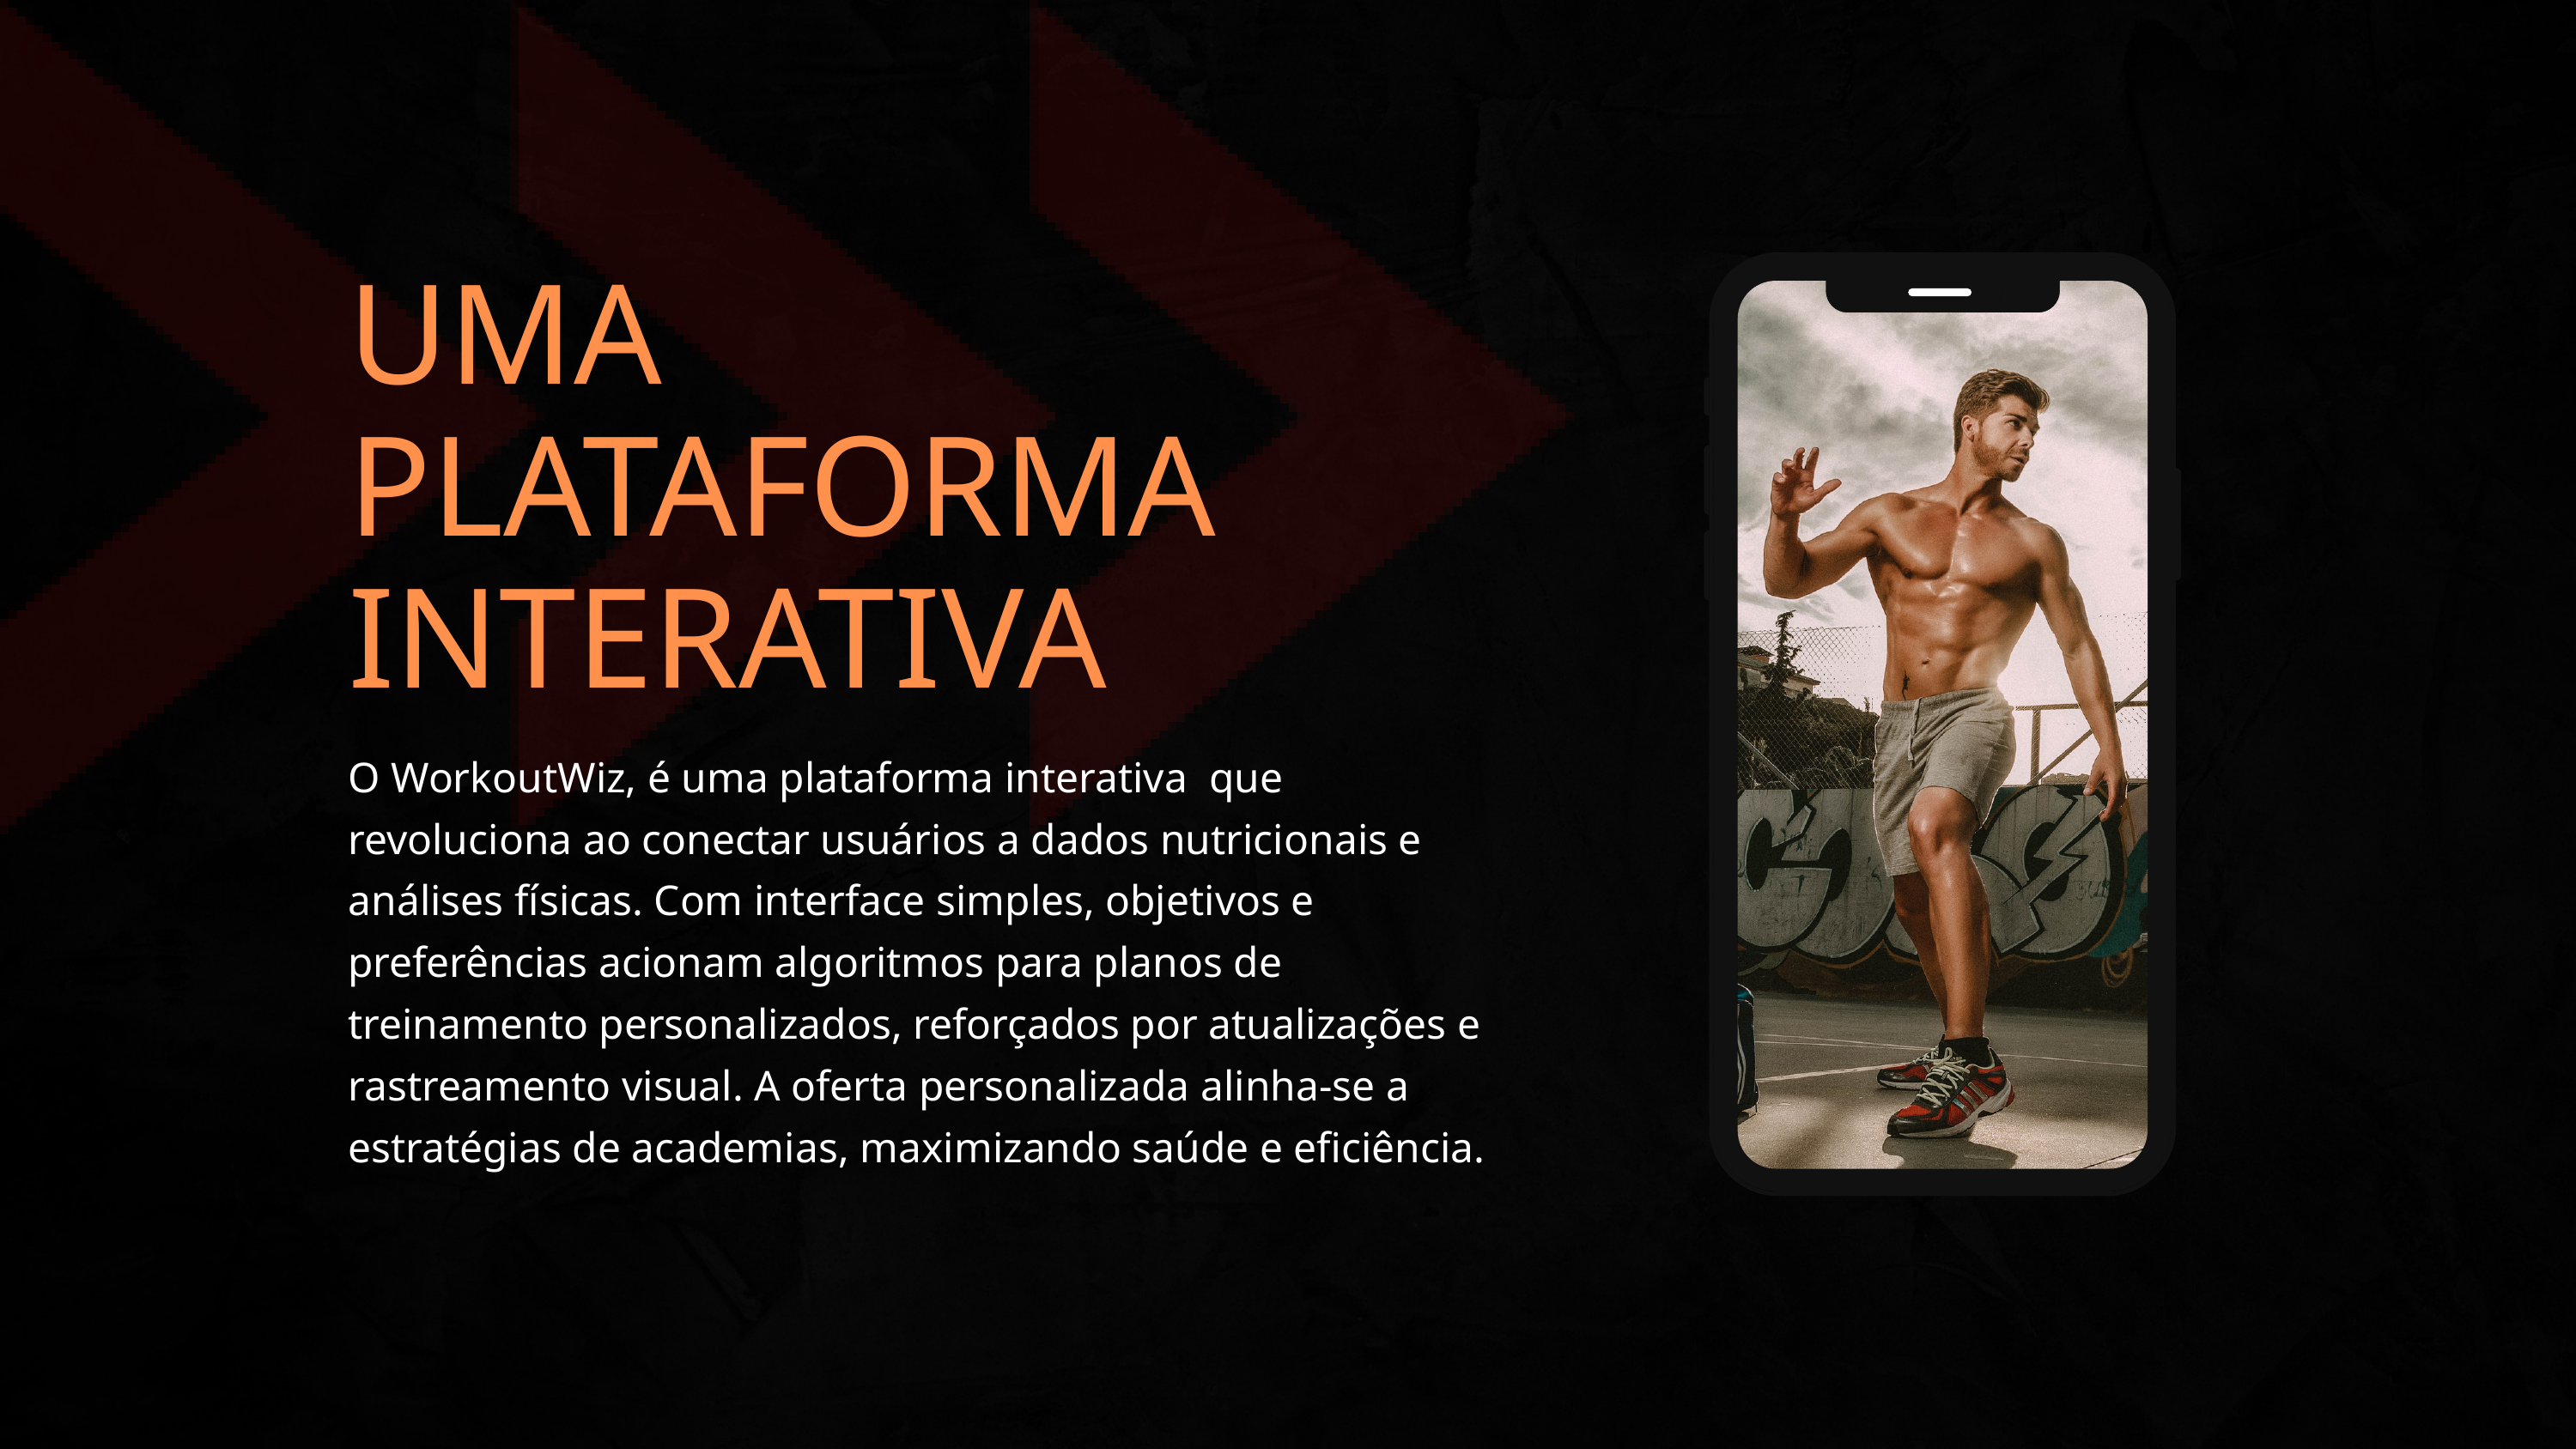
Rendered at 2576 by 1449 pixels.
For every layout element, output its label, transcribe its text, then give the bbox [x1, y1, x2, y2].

text_box O WorkoutWiz, é uma plataforma interativa que revoluciona ao conectar usuários a dados nutricionais e análises físicas. Com interface simples, objetivos e preferências acionam algoritmos para planos de treinamento personalizados, reforçados por atualizações e rastreamento visual. A oferta personalizada alinha-se a estratégias de academias, maximizando saúde e eficiência. [348, 738, 1501, 1171]
text_box [0, 0, 1575, 834]
text_box UMA PLATAFORMA INTERATIVA [348, 260, 1436, 716]
text_box [0, 0, 2576, 1449]
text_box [1704, 252, 2182, 1197]
